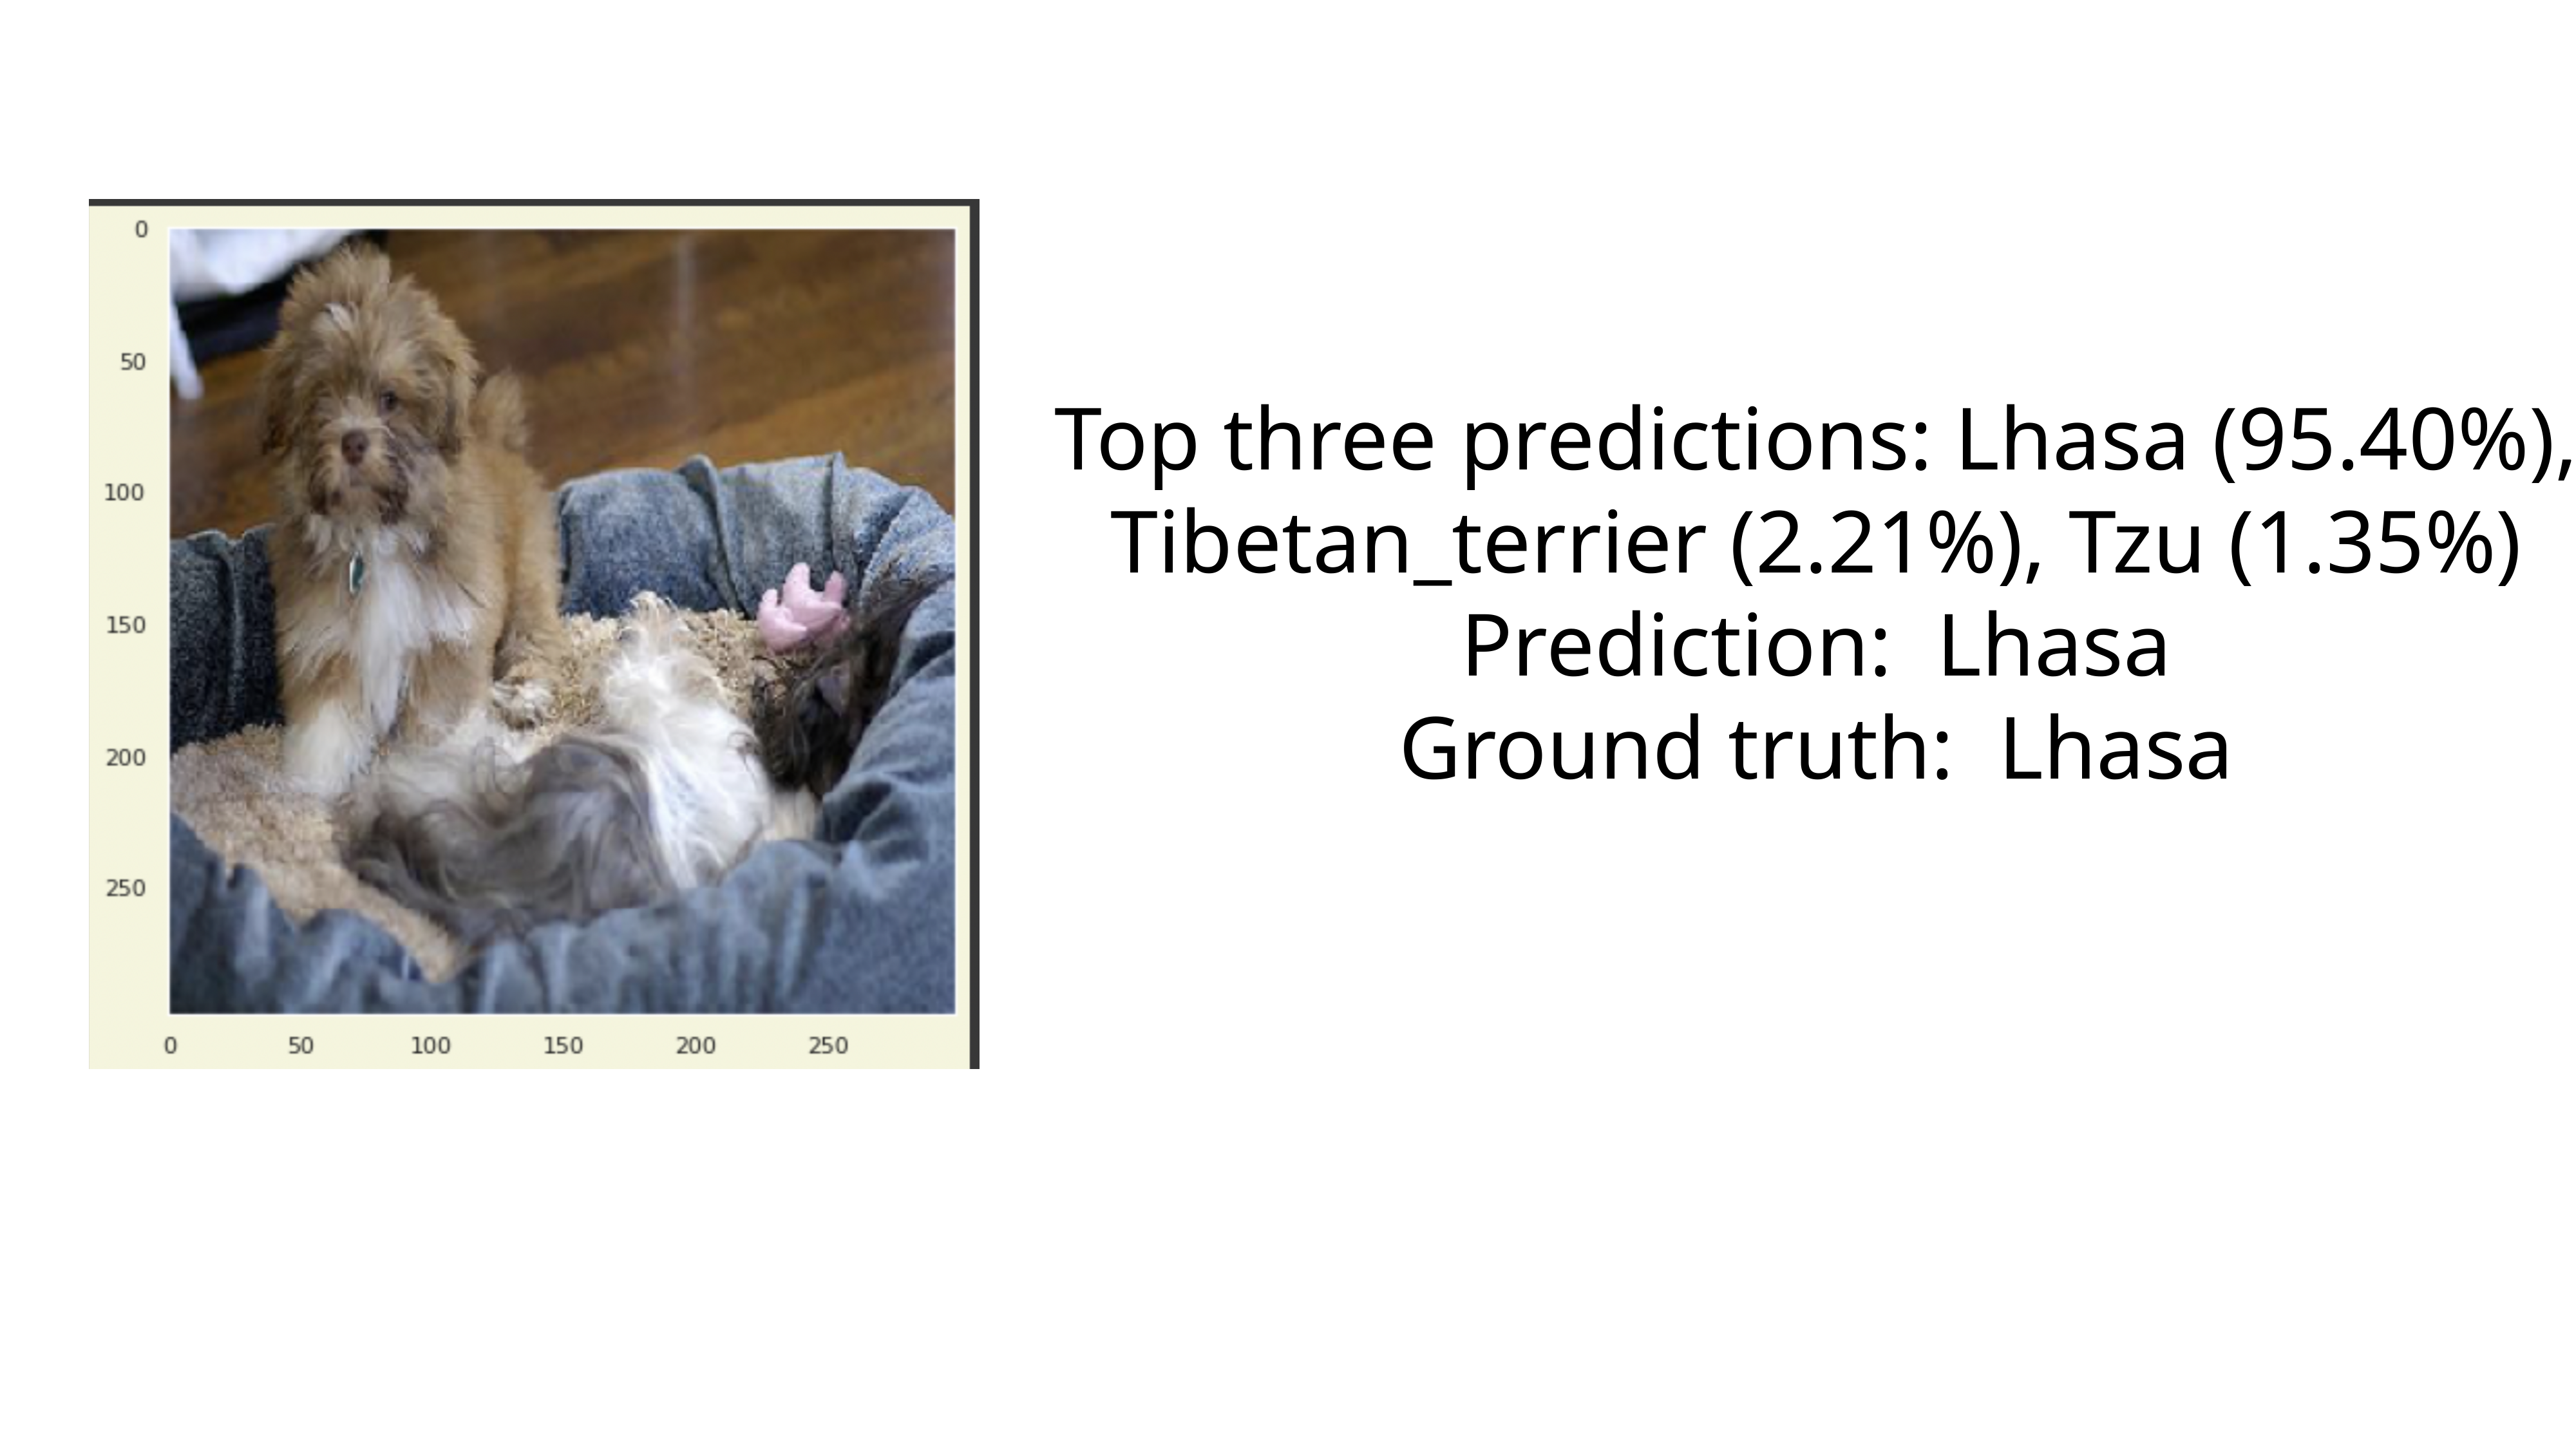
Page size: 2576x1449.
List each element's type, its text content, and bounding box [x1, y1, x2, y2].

picture [89, 198, 980, 1069]
subtitle Top three predictions: Lhasa (95.40%), Tibetan_terrier (2.21%), Tzu (1.35%) Prediction: Lhasa Ground truth: Lhasa [980, 378, 2576, 1024]
